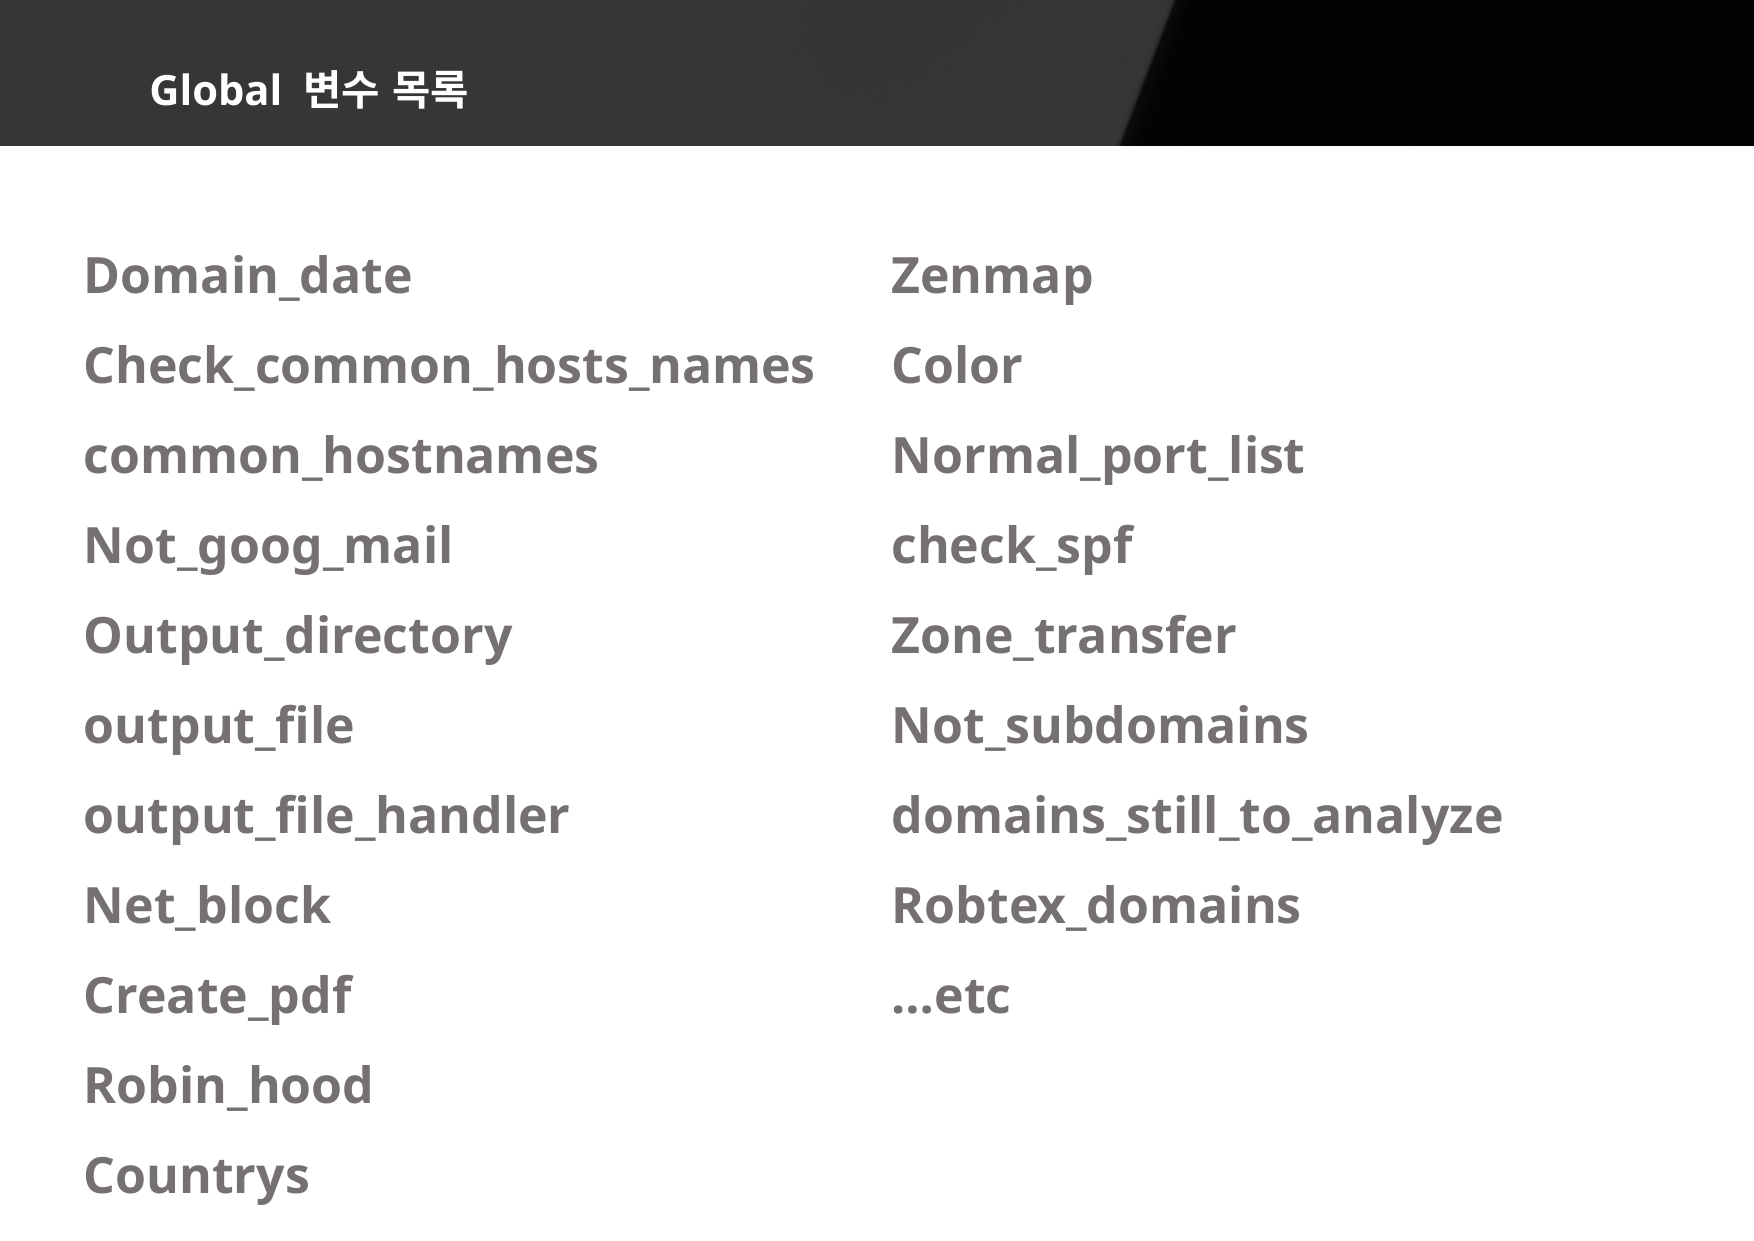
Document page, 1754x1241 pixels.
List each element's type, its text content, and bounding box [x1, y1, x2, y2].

text_box Zenmap Color Normal_port_list check_spf Zone_transfer Not_subdomains domains_still_to_analyze Robtex_domains …etc [876, 206, 1702, 1144]
picture [0, 0, 1754, 146]
text_box Domain_date Check_common_hosts_names common_hostnames Not_goog_mail Output_directory output_file output_file_handler Net_block Create_pdf Robin_hood Countrys [69, 206, 894, 1241]
